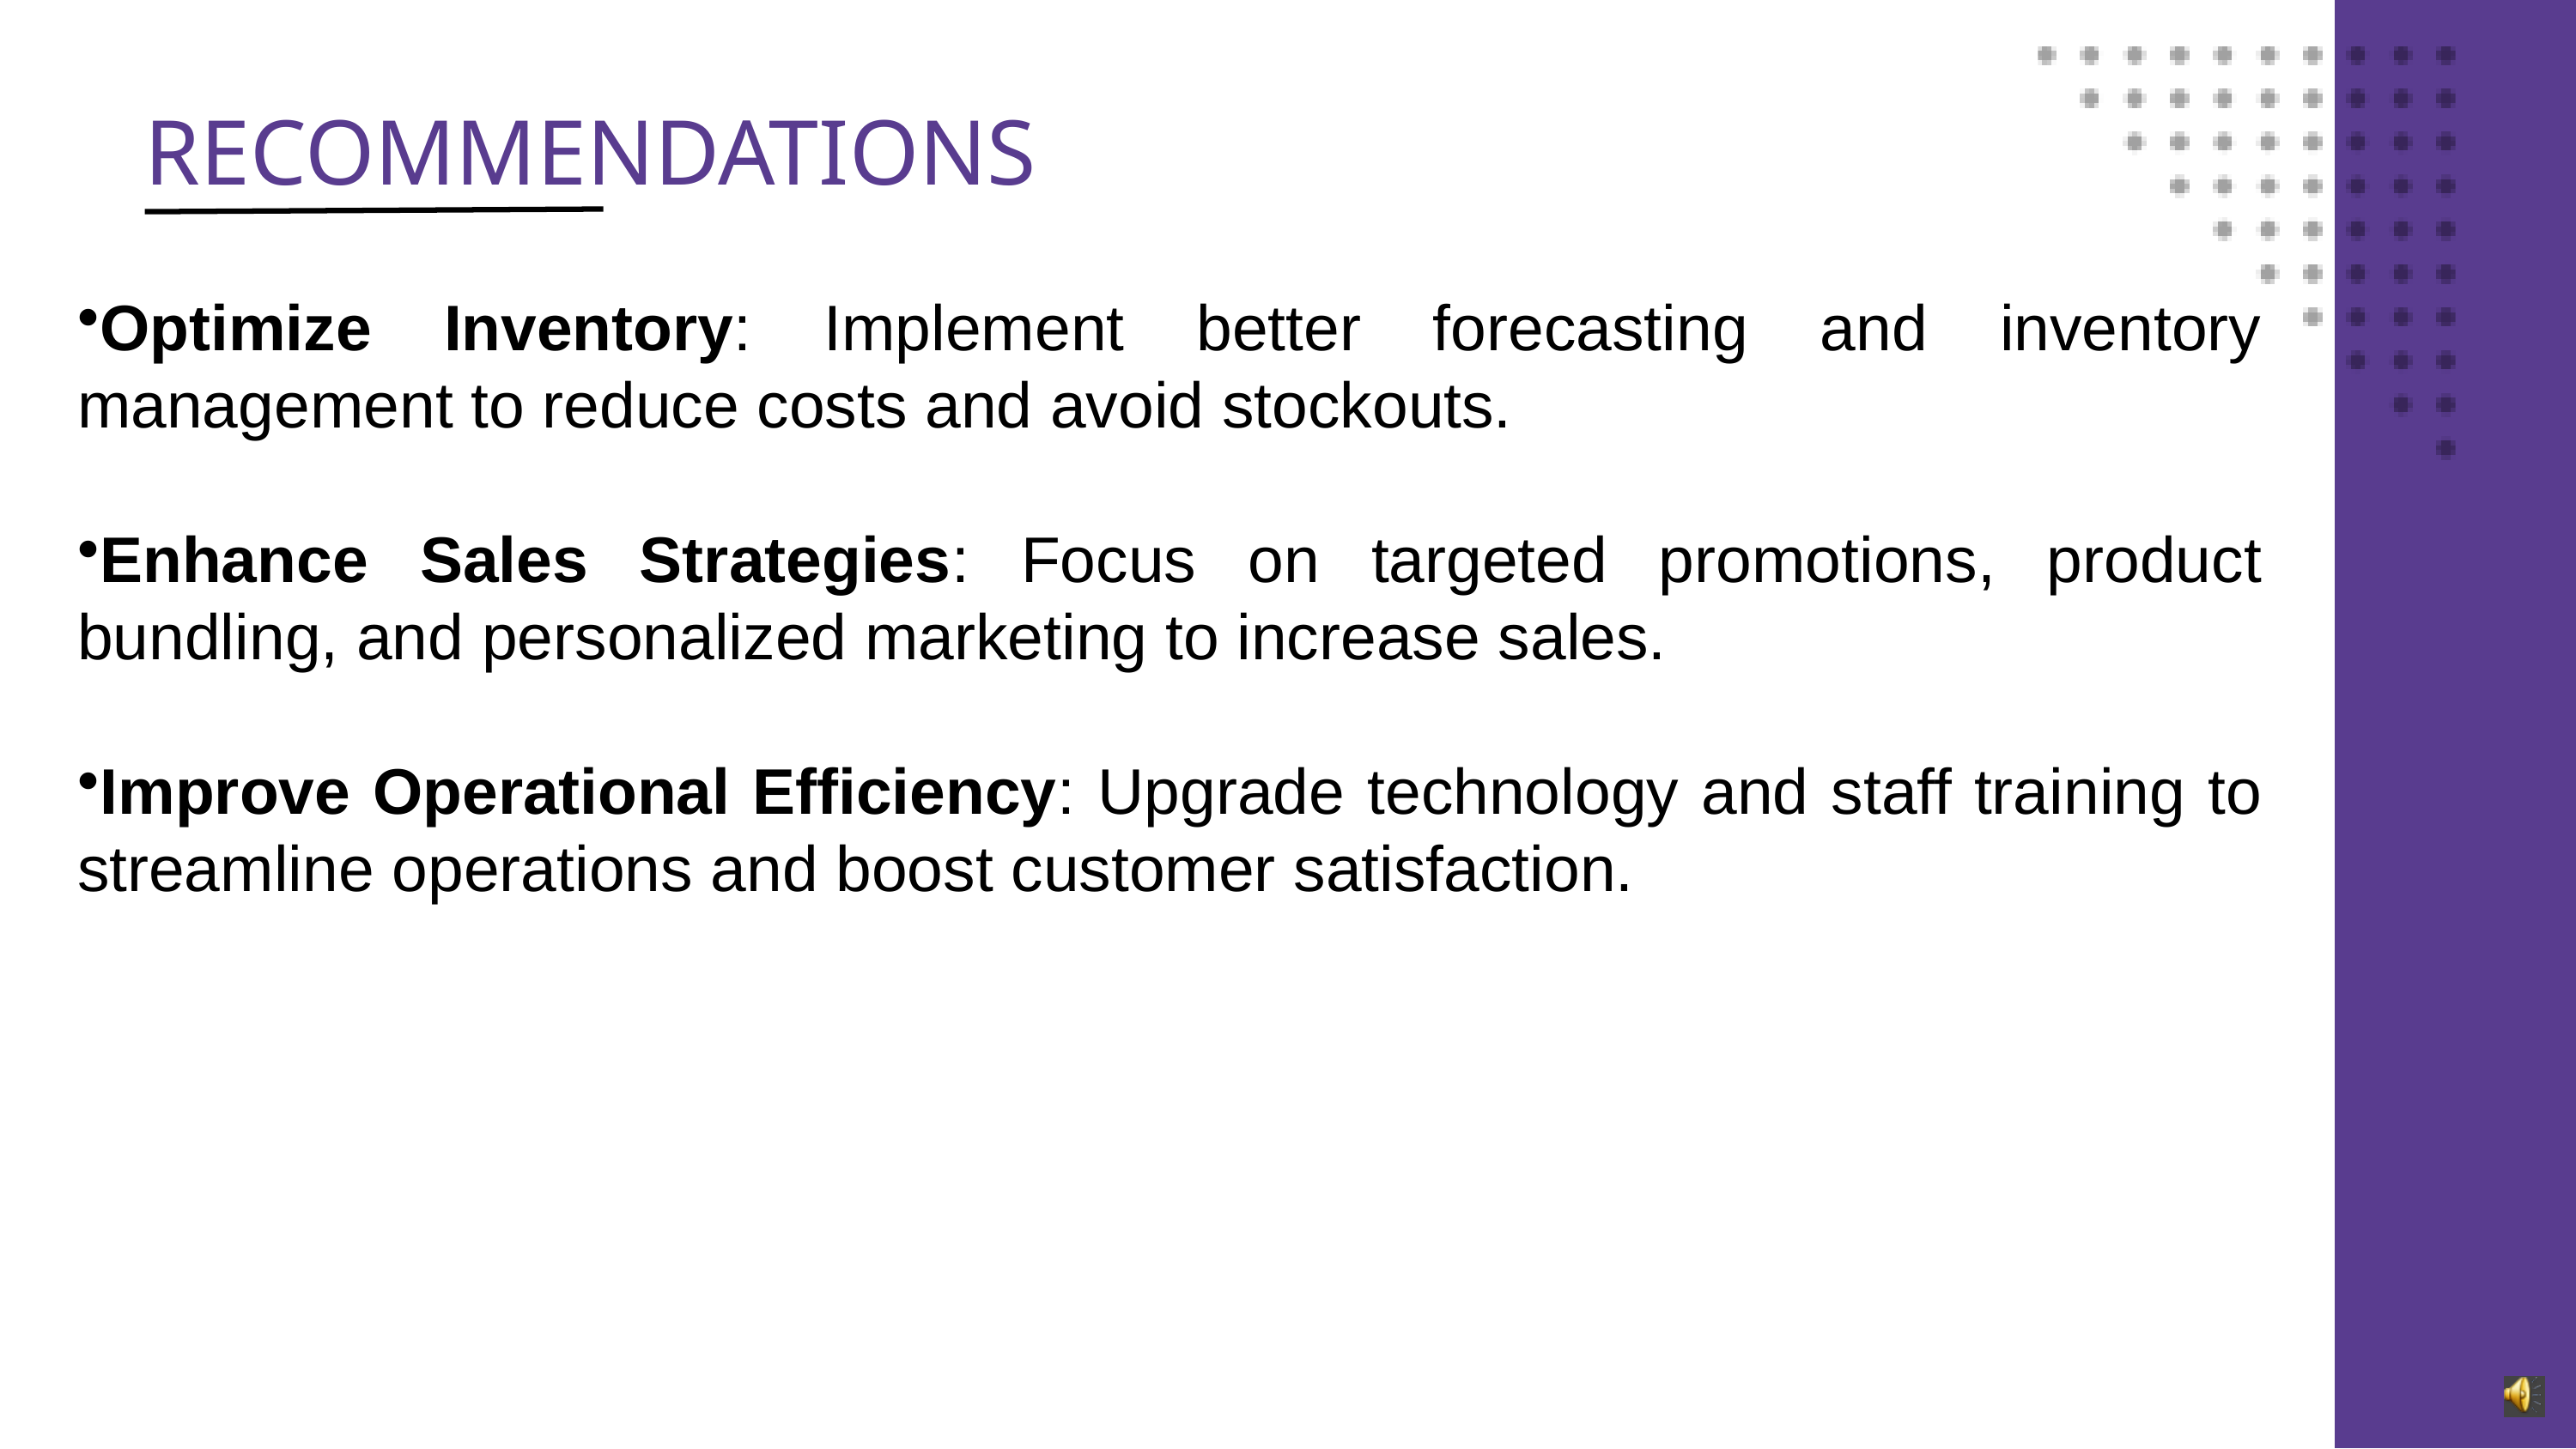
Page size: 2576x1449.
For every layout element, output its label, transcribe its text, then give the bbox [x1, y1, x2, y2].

text_box [2038, 46, 2330, 460]
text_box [2334, 0, 2576, 1449]
picture [2502, 1375, 2547, 1419]
text_box RECOMMENDATIONS [144, 77, 2014, 203]
text_box Optimize Inventory: Implement better forecasting and inventory management to reduce costs and avoid stockouts. Enhance Sales Strategies: Focus on targeted promotions, product bundling, and personalized marketing to increase sales. Improve Operational Efficiency: Upgrade technology and staff training to streamline operations and boost customer satisfaction. [64, 280, 2275, 912]
